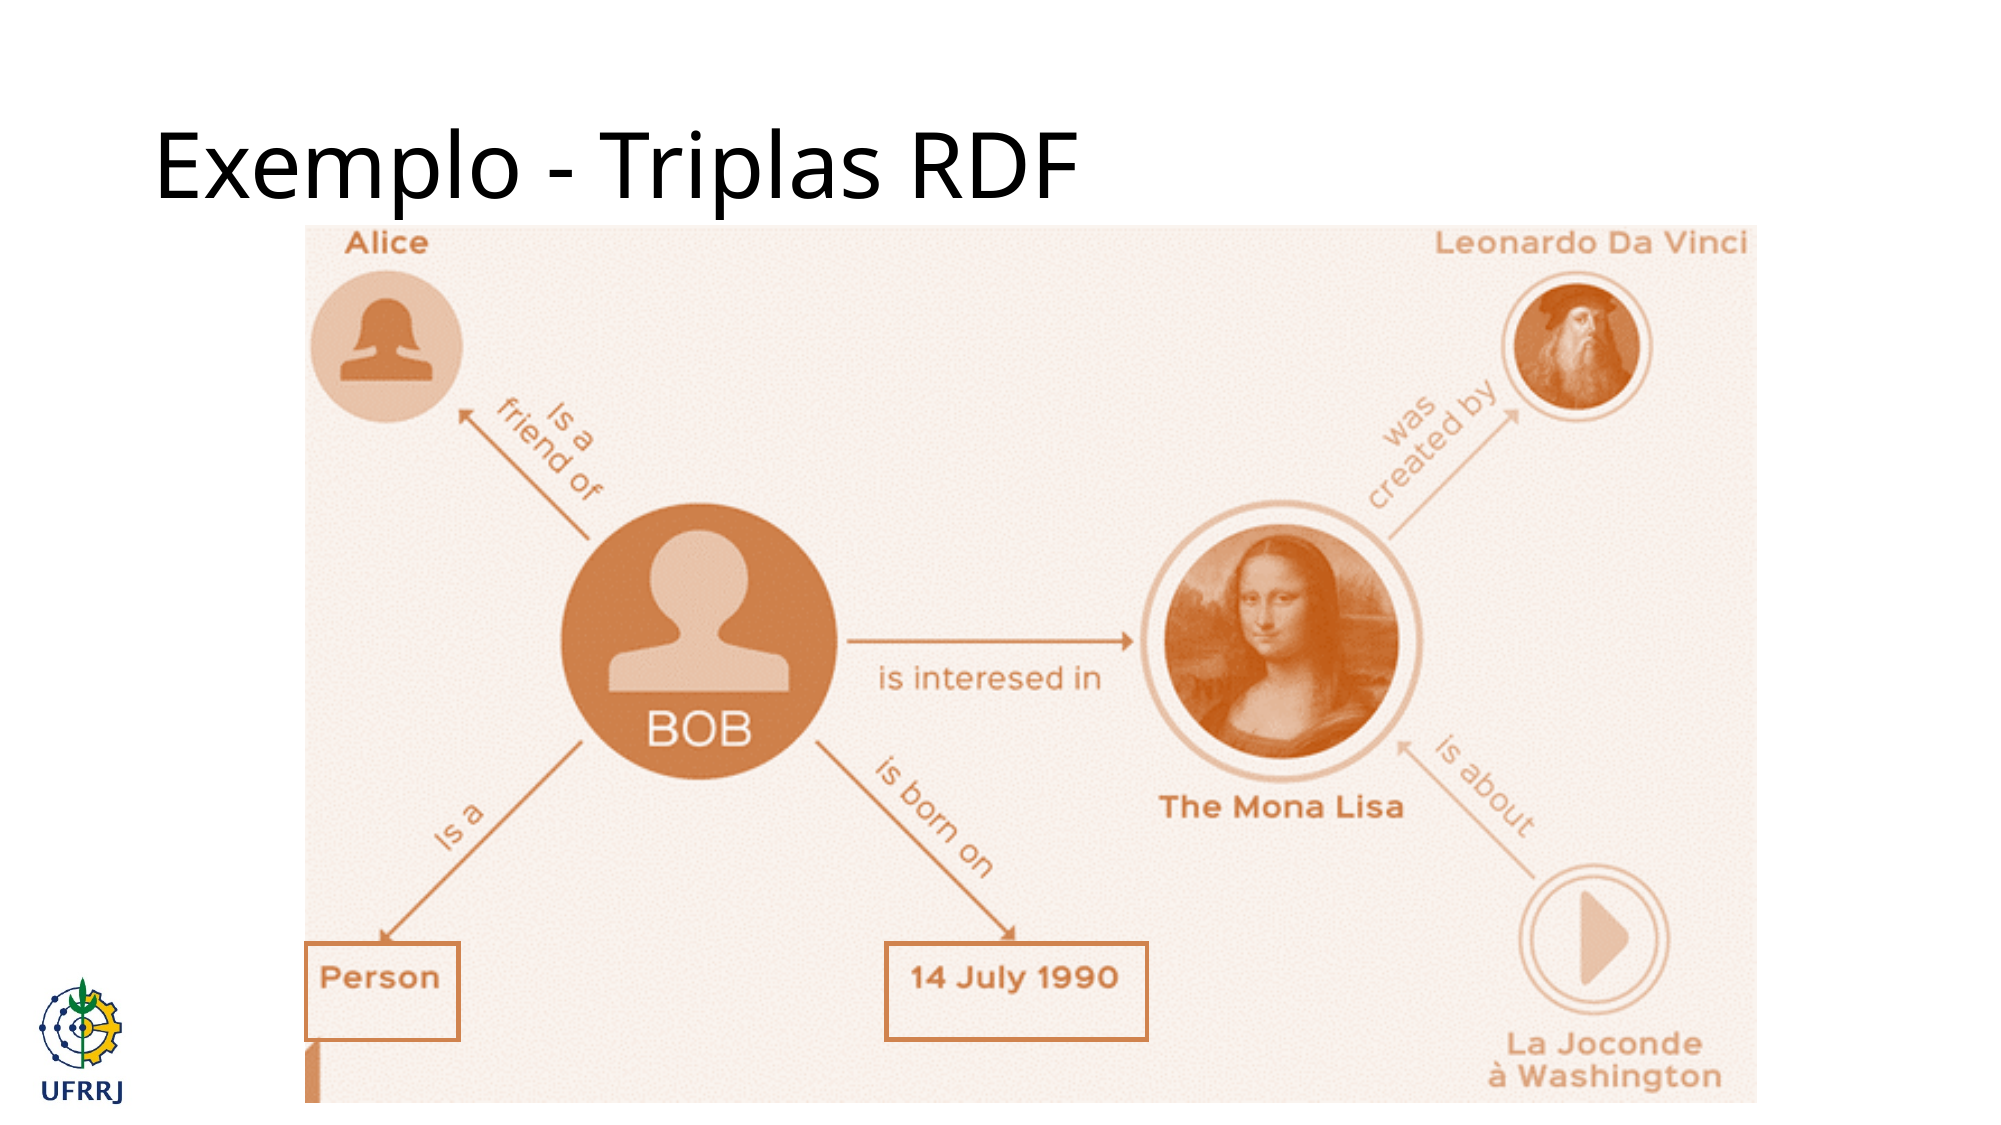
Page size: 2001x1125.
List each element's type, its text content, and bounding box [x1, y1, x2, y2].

picture [22, 966, 143, 1114]
picture [305, 225, 1757, 1103]
title Exemplo - Triplas RDF [137, 59, 1863, 278]
